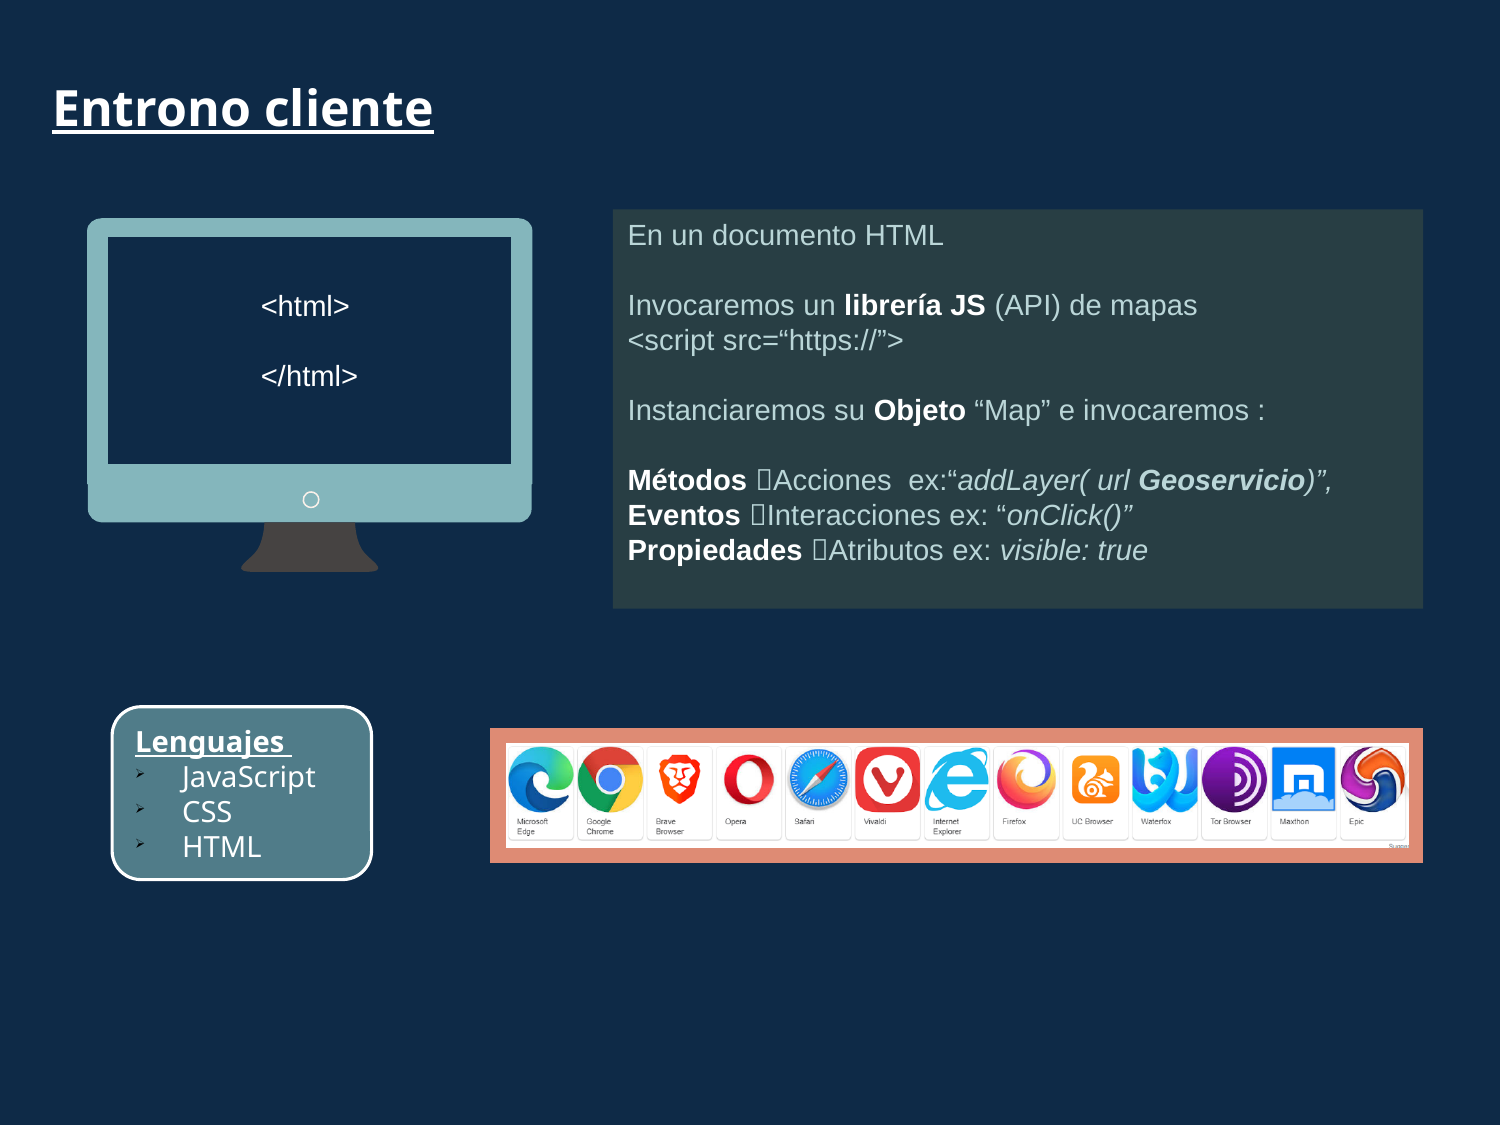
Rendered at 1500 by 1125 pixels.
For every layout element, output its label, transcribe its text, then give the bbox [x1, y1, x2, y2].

text_box En un documento HTML Invocaremos un librería JS (API) de mapas <script src=“https://”> Instanciaremos su Objeto “Map” e invocaremos : Métodos Acciones ex:“addLayer( url Geoservicio)”, Eventos Interacciones ex: “onClick()” Propiedades Atributos ex: visible: true [612, 209, 1424, 609]
picture [506, 743, 1409, 848]
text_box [87, 218, 532, 572]
text_box Entrono cliente [37, 66, 597, 149]
text_box [490, 727, 1424, 864]
text_box Lenguajes JavaScript CSS HTML [110, 705, 374, 882]
